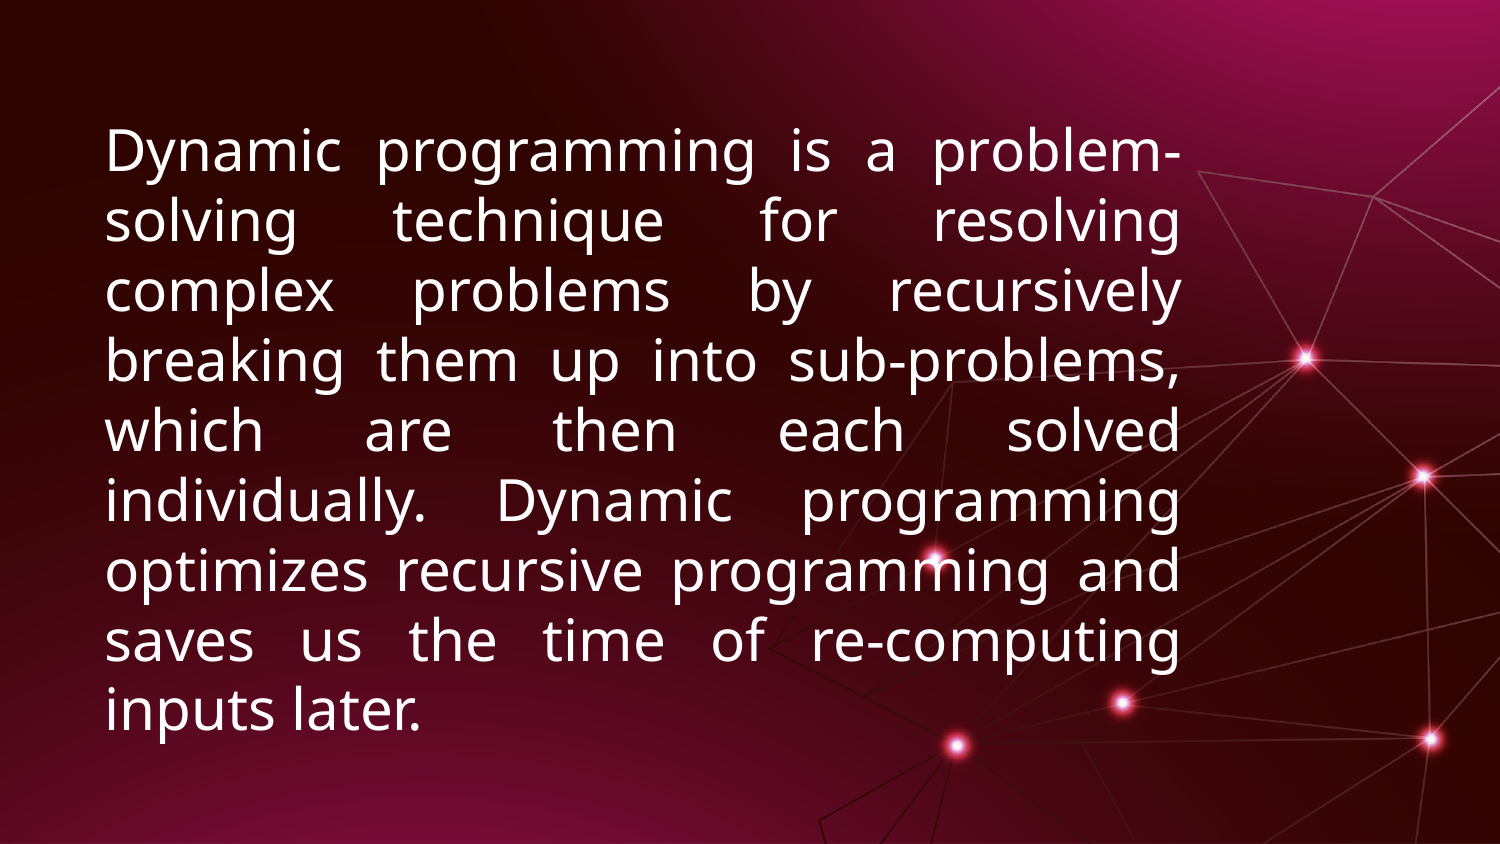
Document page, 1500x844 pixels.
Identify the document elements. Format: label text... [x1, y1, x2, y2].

list Dynamic programming is a problem-solving technique for resolving complex problems by recursively breaking them up into sub-problems, which are then each solved individually. Dynamic programming optimizes recursive programming and saves us the time of re-computing inputs later. [89, 97, 1198, 482]
picture [0, 0, 1500, 844]
